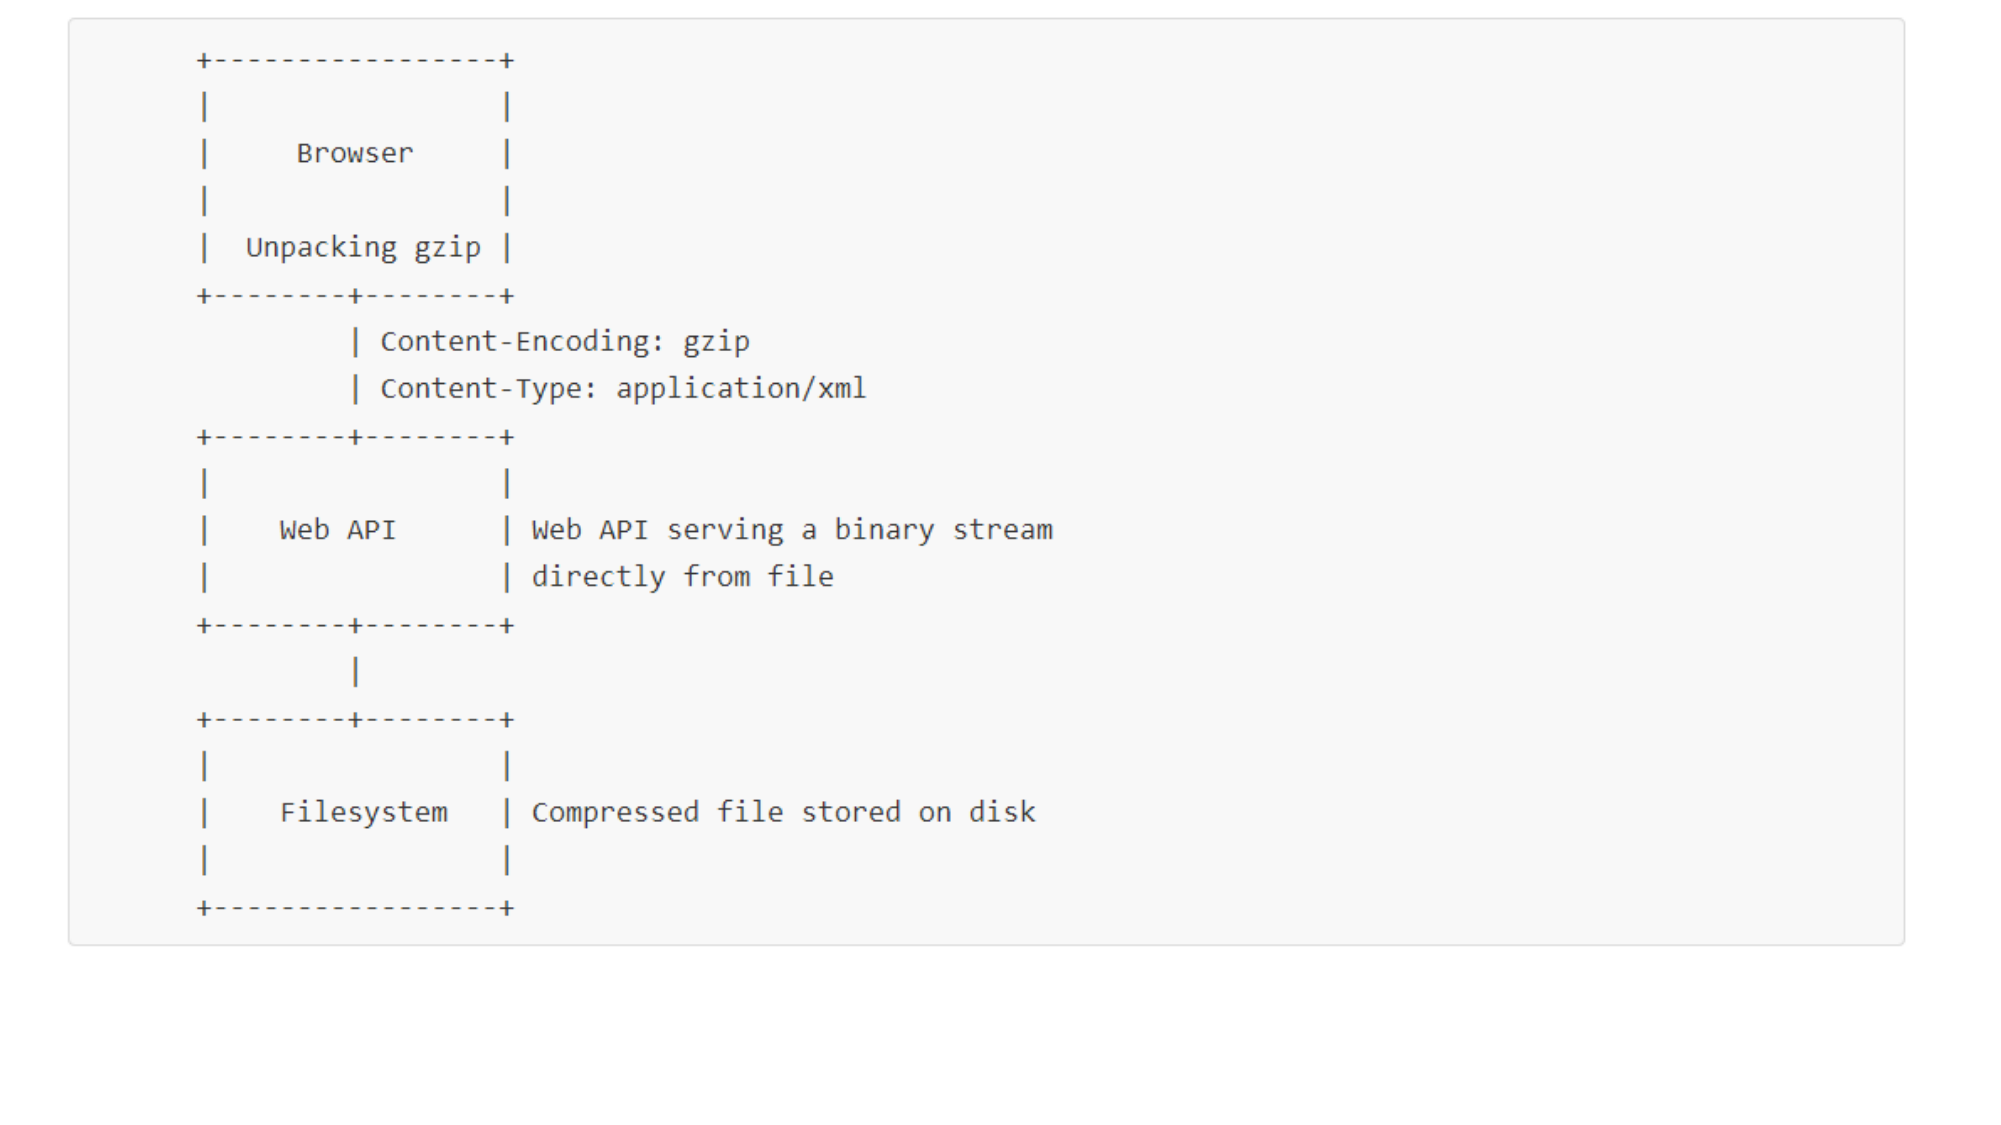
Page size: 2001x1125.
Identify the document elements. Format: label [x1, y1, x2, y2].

picture [38, 0, 1946, 980]
